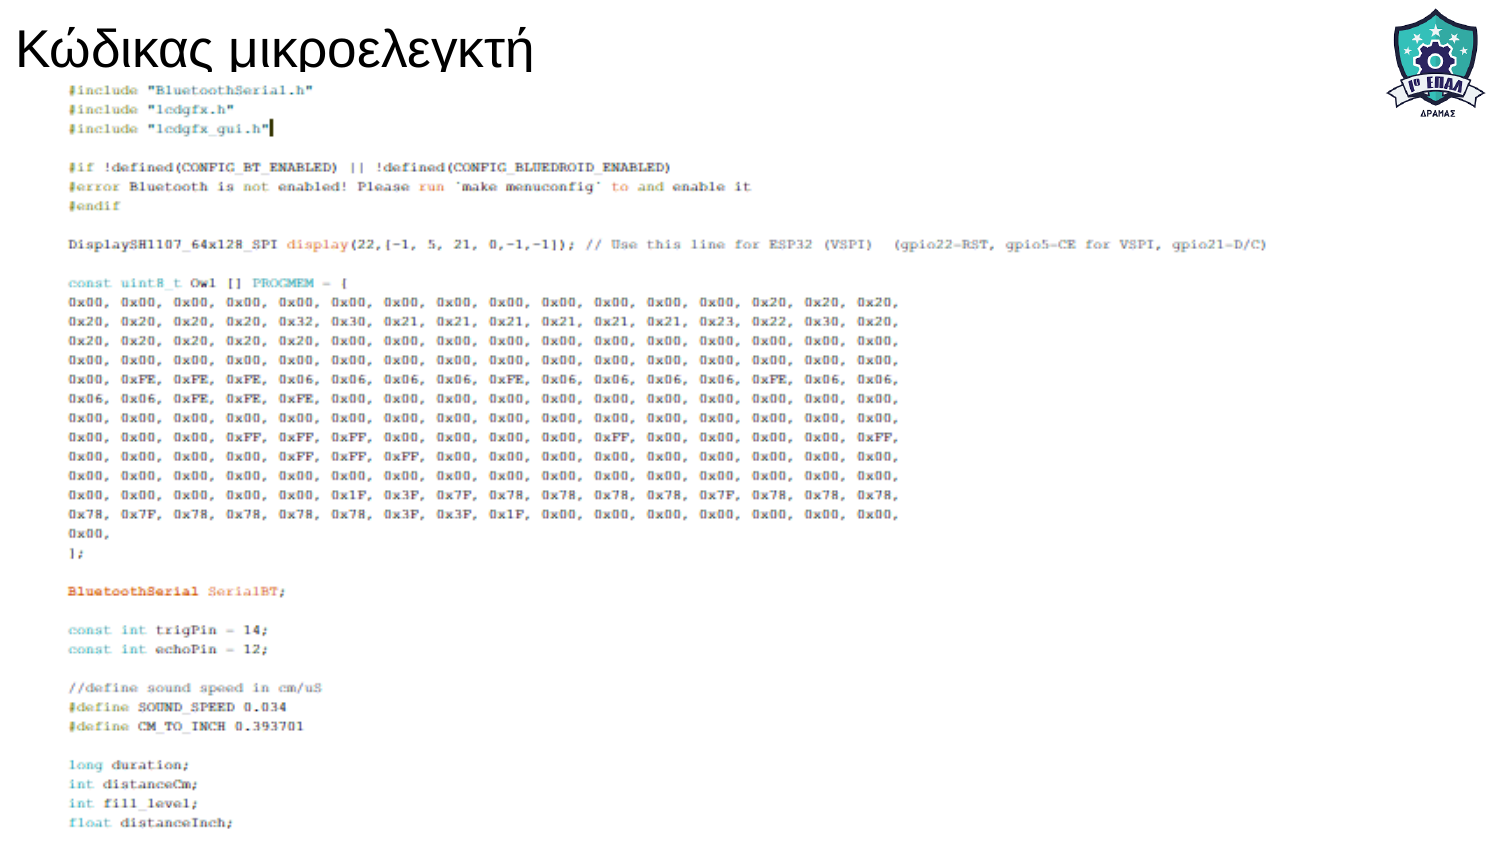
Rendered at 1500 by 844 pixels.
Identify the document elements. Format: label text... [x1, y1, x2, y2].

picture [1371, 0, 1500, 129]
title Κώδικας μικροελεγκτή [0, 0, 1369, 94]
picture [65, 72, 1334, 837]
